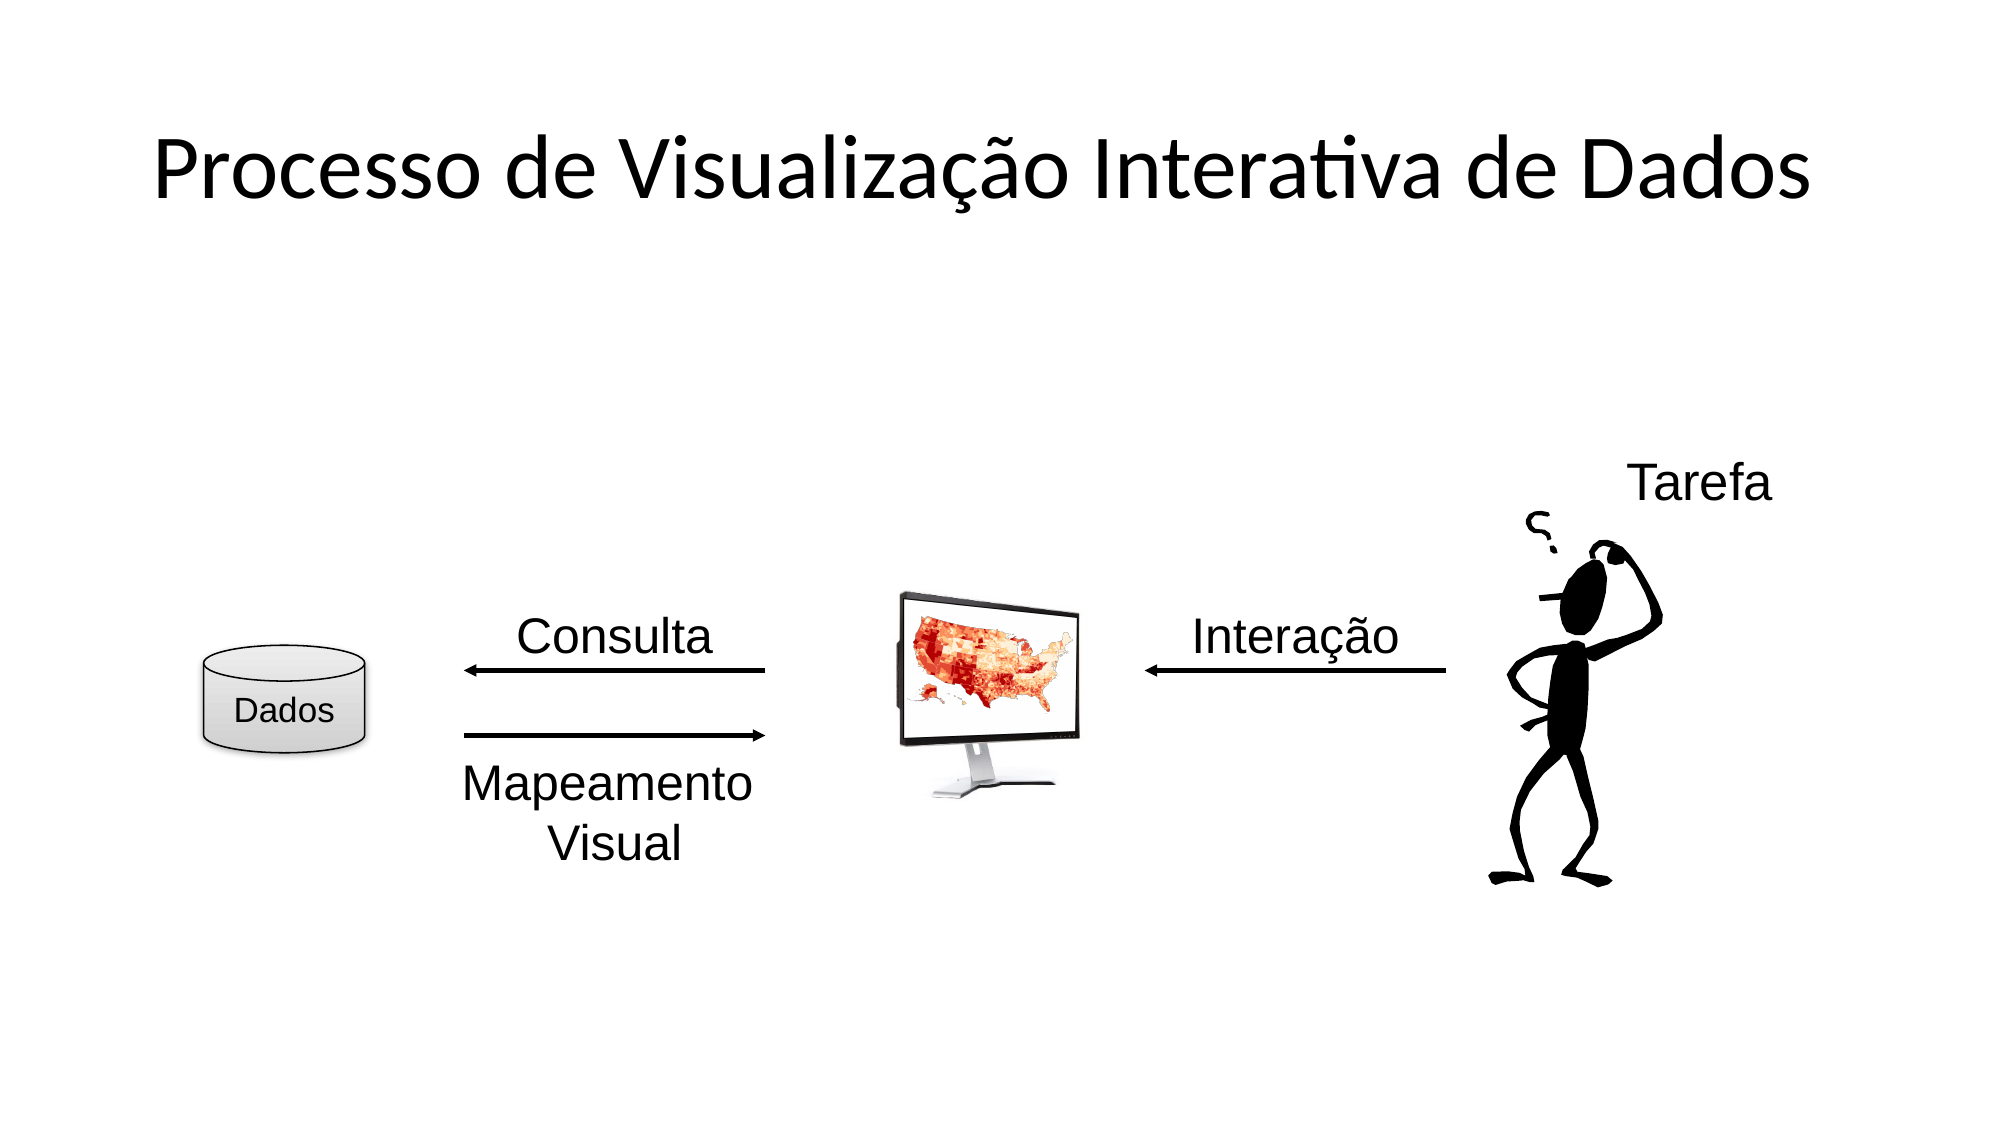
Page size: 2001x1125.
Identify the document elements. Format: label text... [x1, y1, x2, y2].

text_box Consulta [496, 597, 733, 669]
picture [851, 579, 1210, 819]
text_box Mapeamento Visual [448, 744, 781, 877]
text_box Tarefa [1603, 442, 1797, 518]
text_box Dados [202, 644, 366, 754]
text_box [903, 598, 1079, 739]
title Processo de Visualização Interativa de Dados [137, 59, 1863, 278]
picture [1487, 510, 1664, 888]
text_box Interação [1213, 597, 1414, 669]
